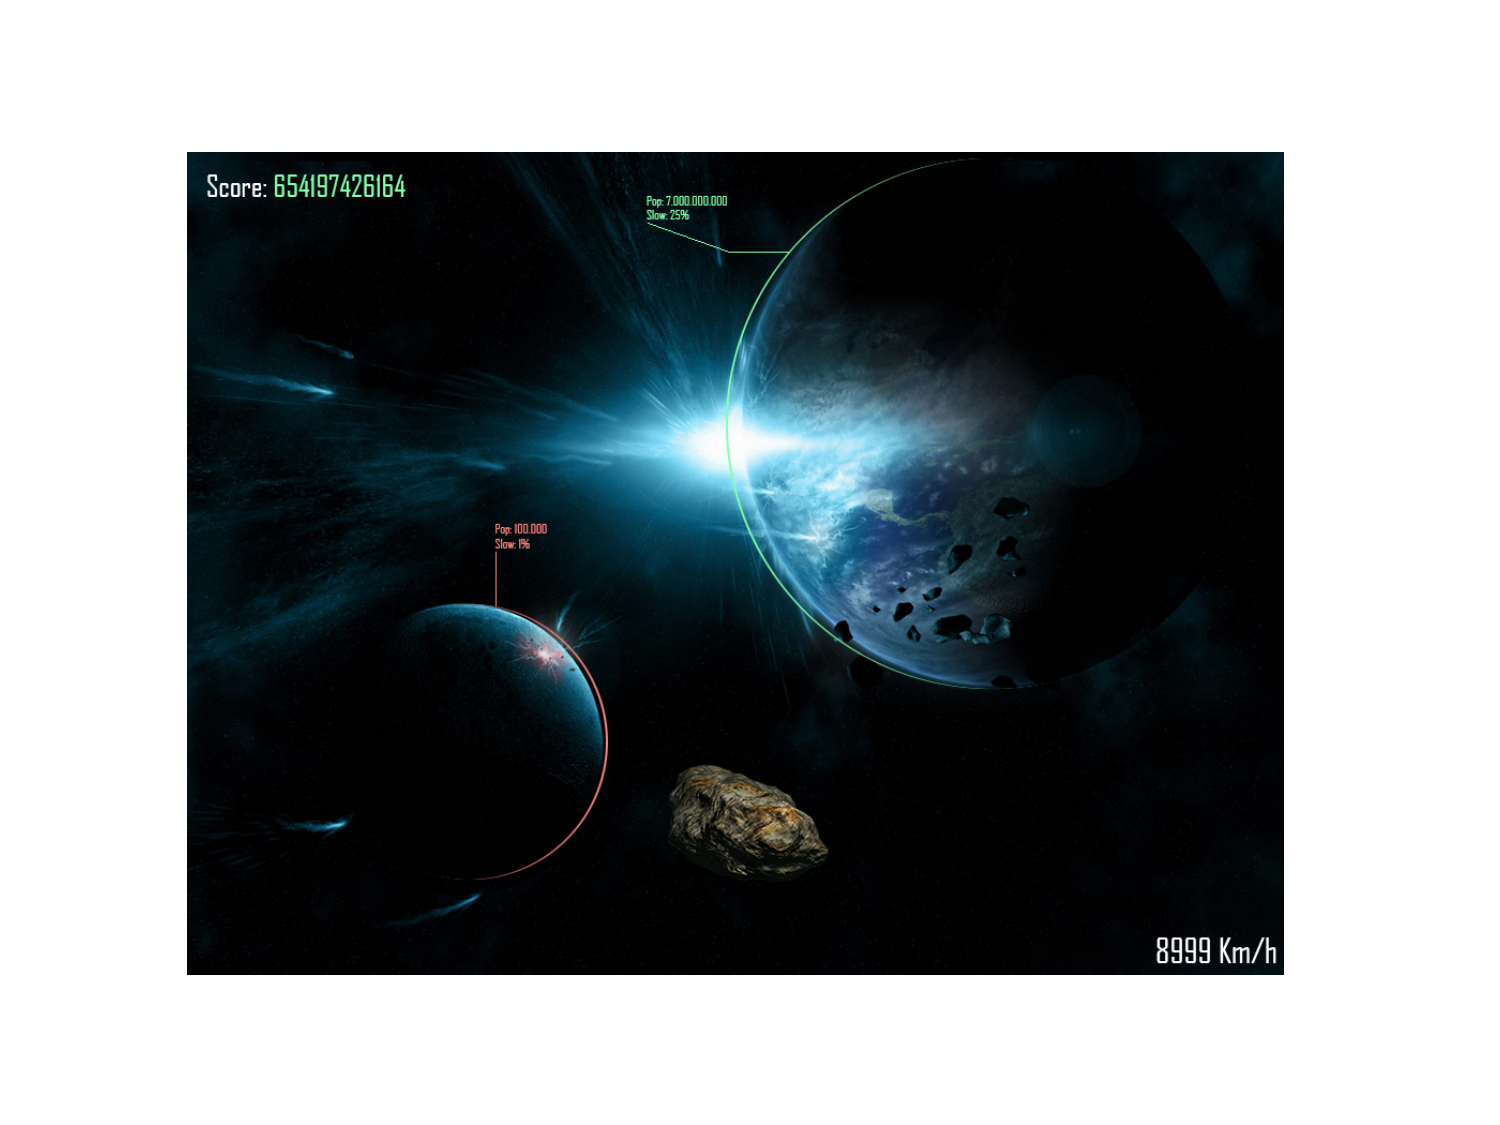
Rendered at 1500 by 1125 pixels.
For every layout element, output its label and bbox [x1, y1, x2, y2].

picture [187, 152, 1284, 975]
